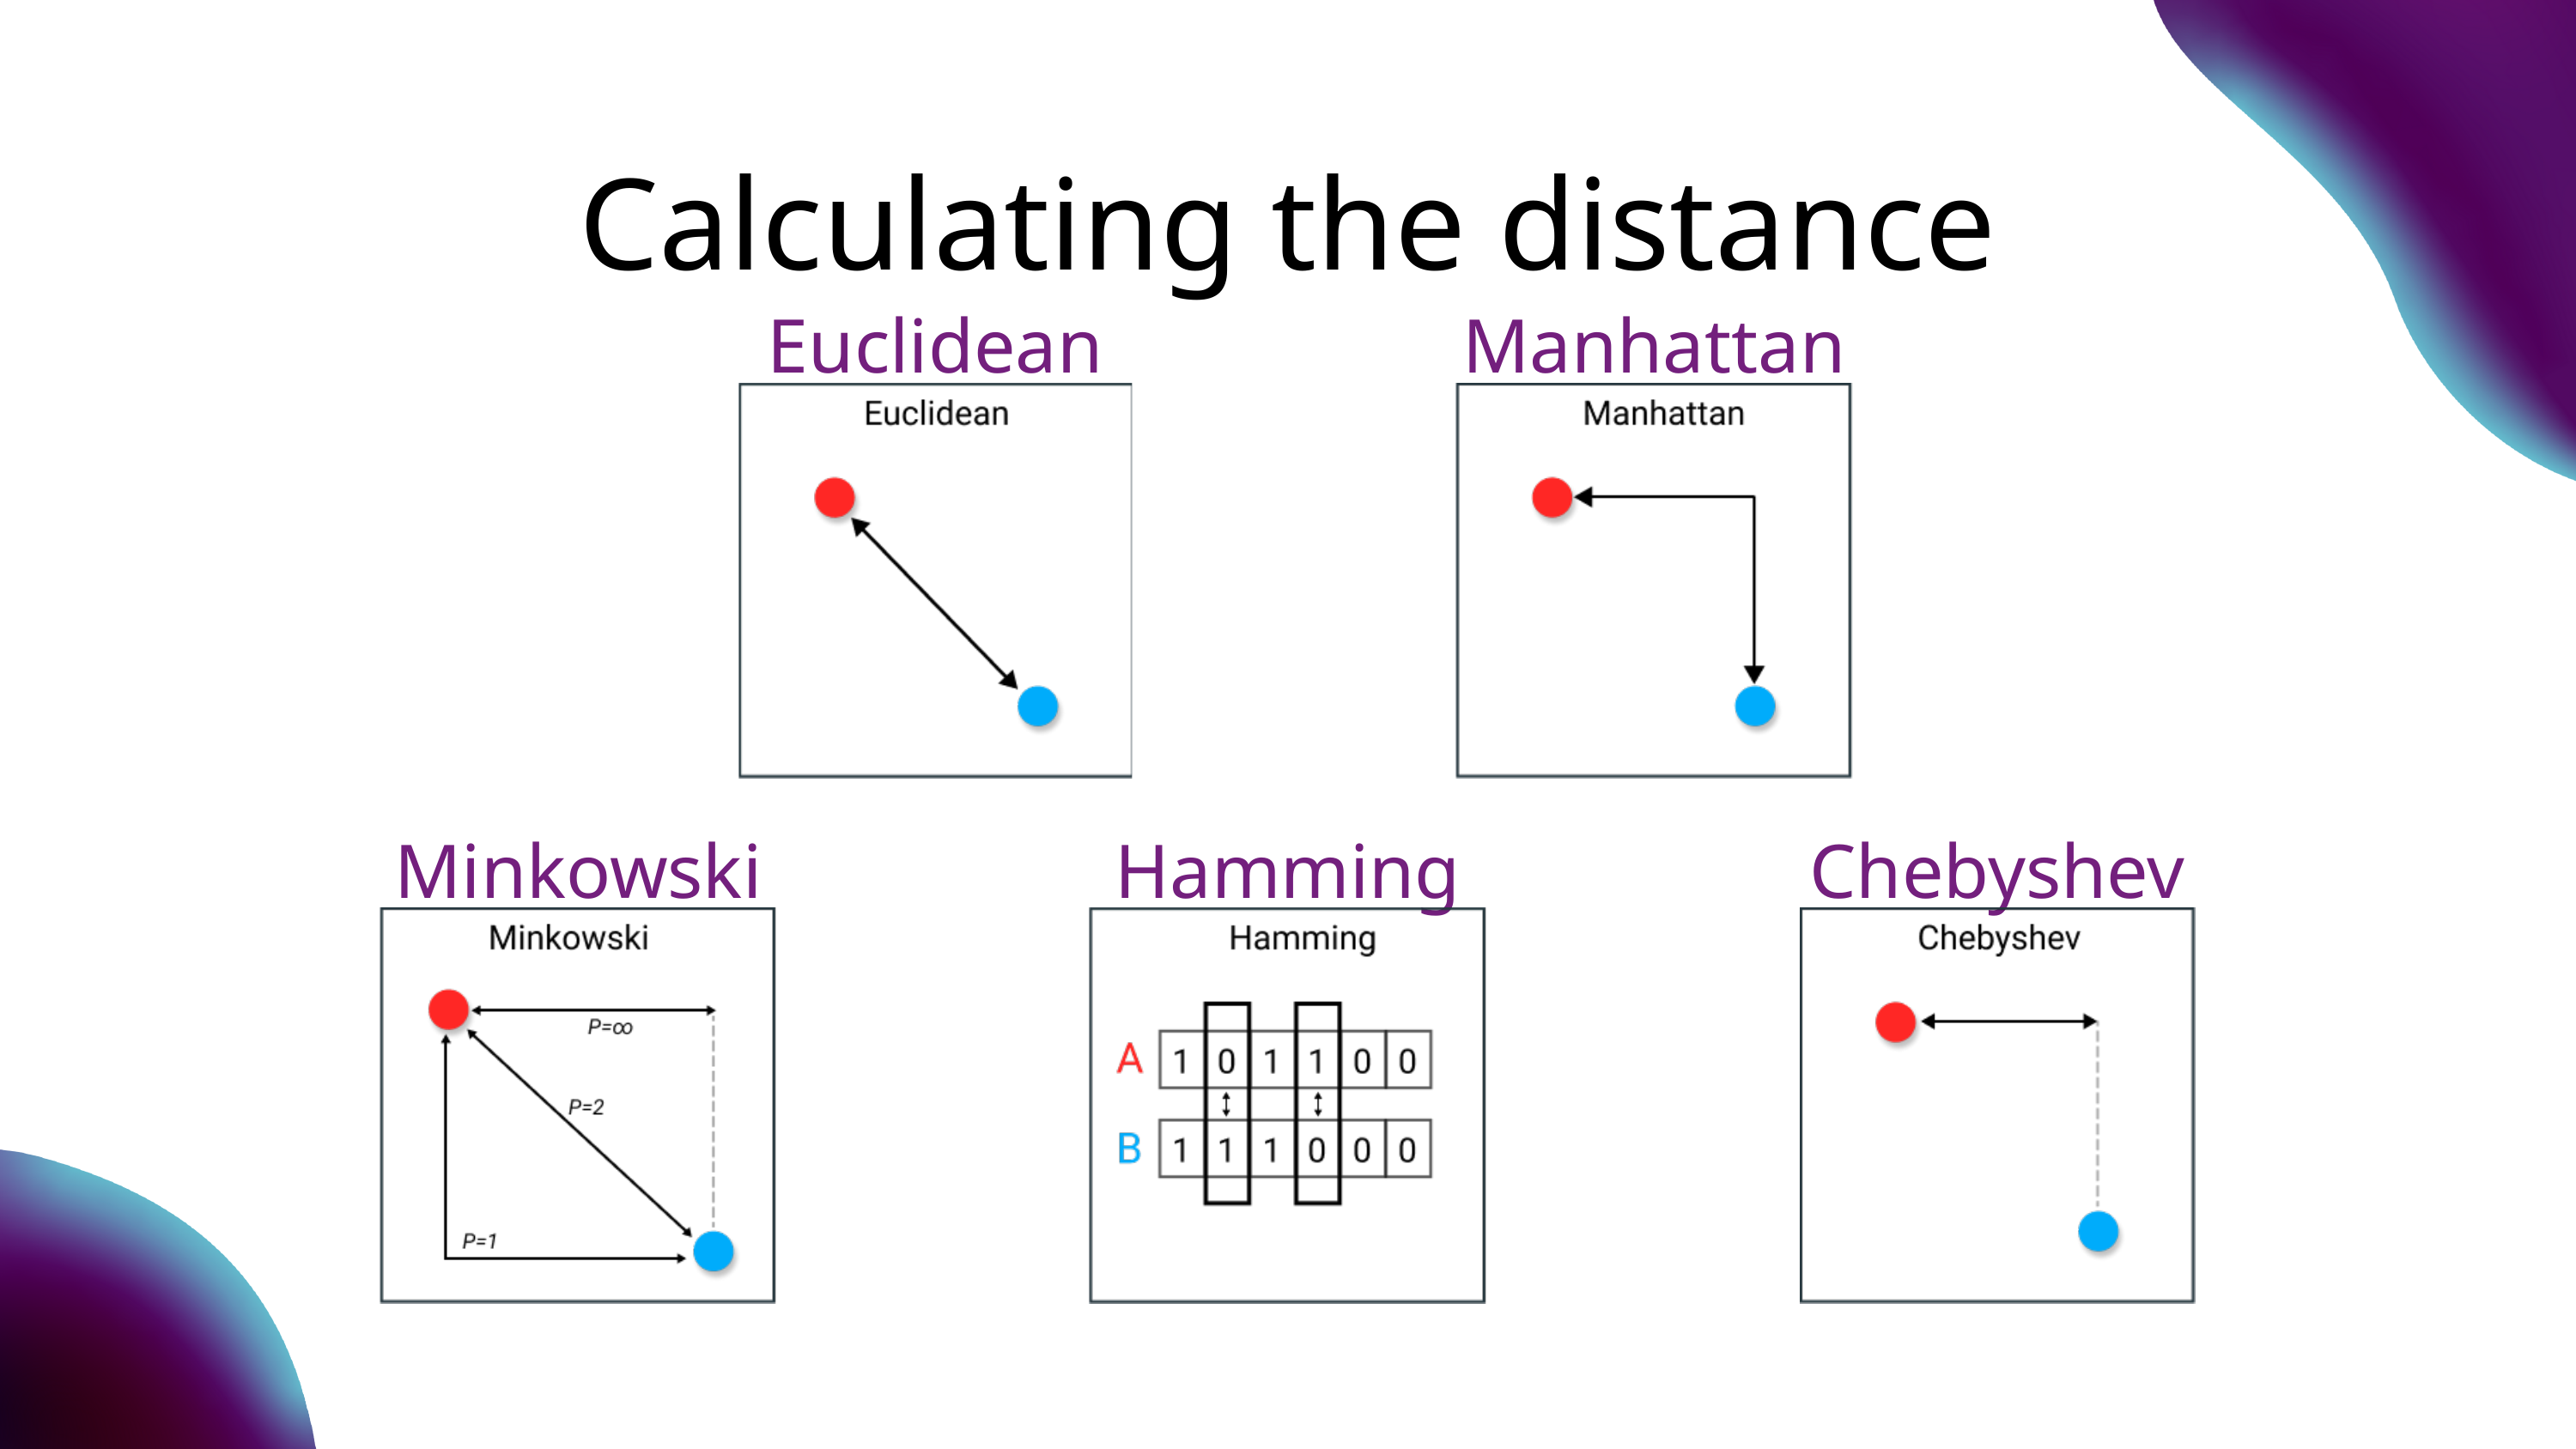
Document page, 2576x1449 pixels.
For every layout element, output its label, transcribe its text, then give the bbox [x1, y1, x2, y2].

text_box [1018, 819, 1558, 1304]
picture [0, 1081, 324, 1449]
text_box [1728, 819, 2267, 1304]
text_box Calculating the distance [379, 146, 2130, 296]
picture [2105, 0, 2576, 488]
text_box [1385, 294, 1924, 779]
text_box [665, 294, 1205, 779]
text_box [308, 819, 848, 1304]
